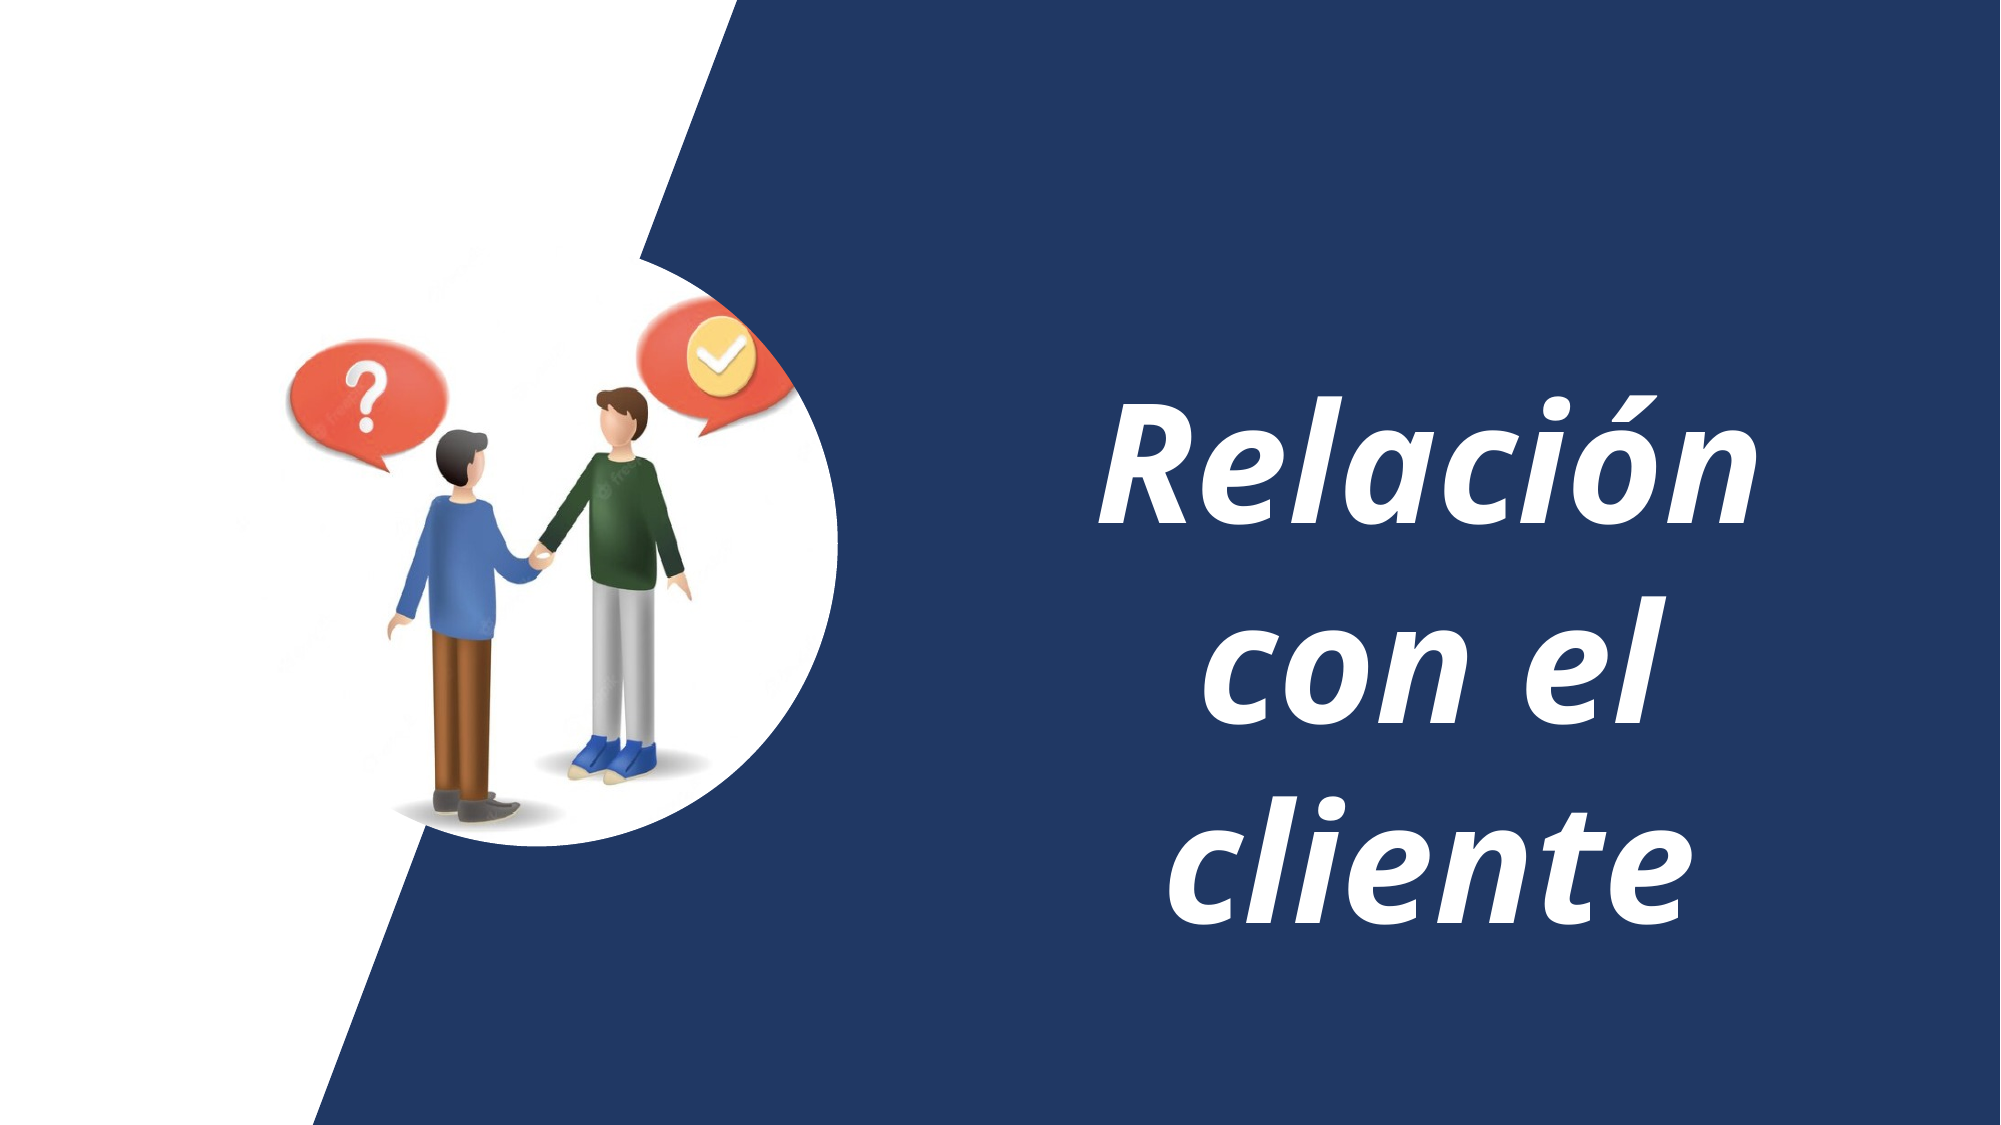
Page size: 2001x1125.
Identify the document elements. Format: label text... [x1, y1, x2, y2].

text_box [311, 0, 2000, 1125]
text_box [234, 239, 839, 848]
text_box Relación con el cliente [930, 349, 1929, 1125]
